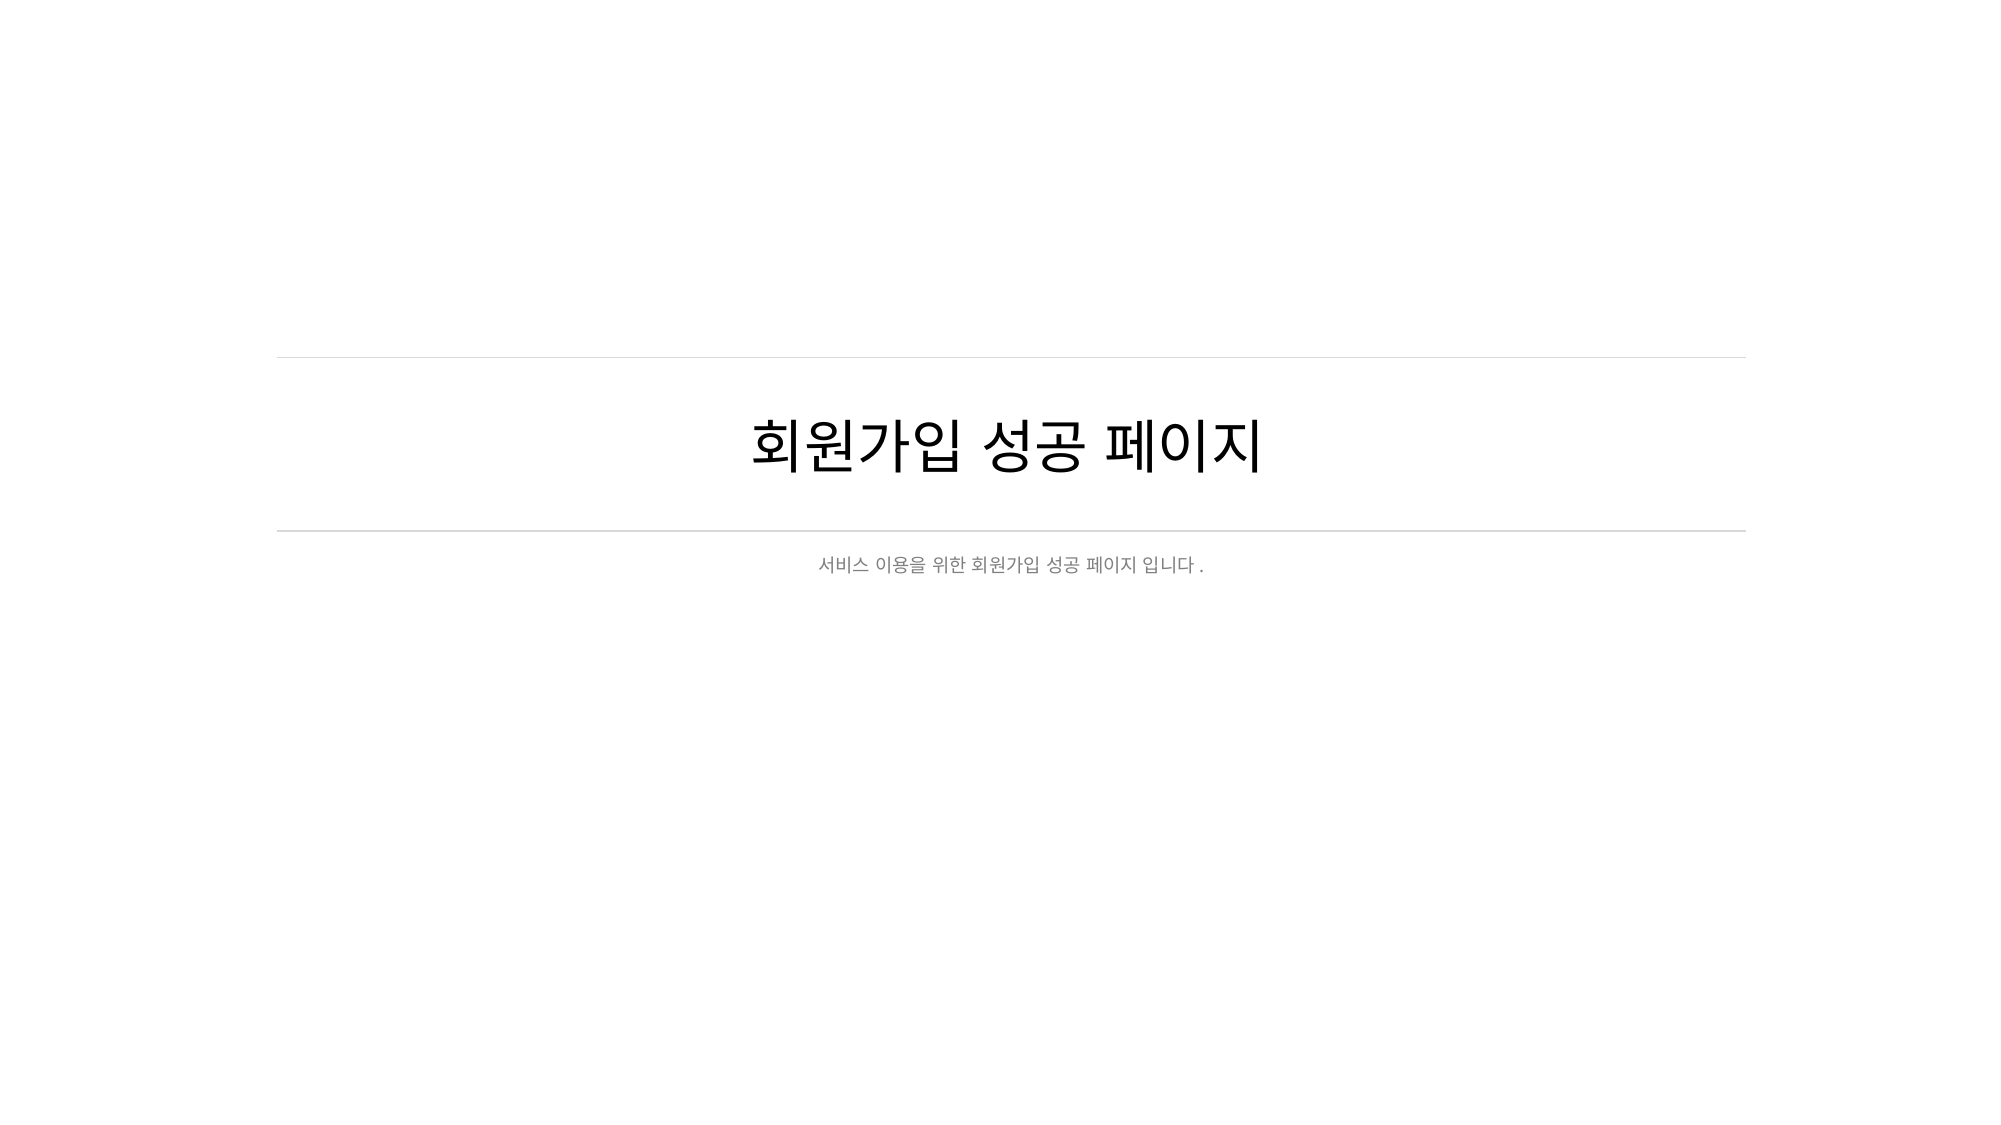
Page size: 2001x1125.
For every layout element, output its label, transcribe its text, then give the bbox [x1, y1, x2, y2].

title 회원가입 성공 페이지 [70, 375, 1945, 515]
list 서비스 이용을 위한 회원가입 성공 페이지 입니다. [276, 546, 1746, 657]
